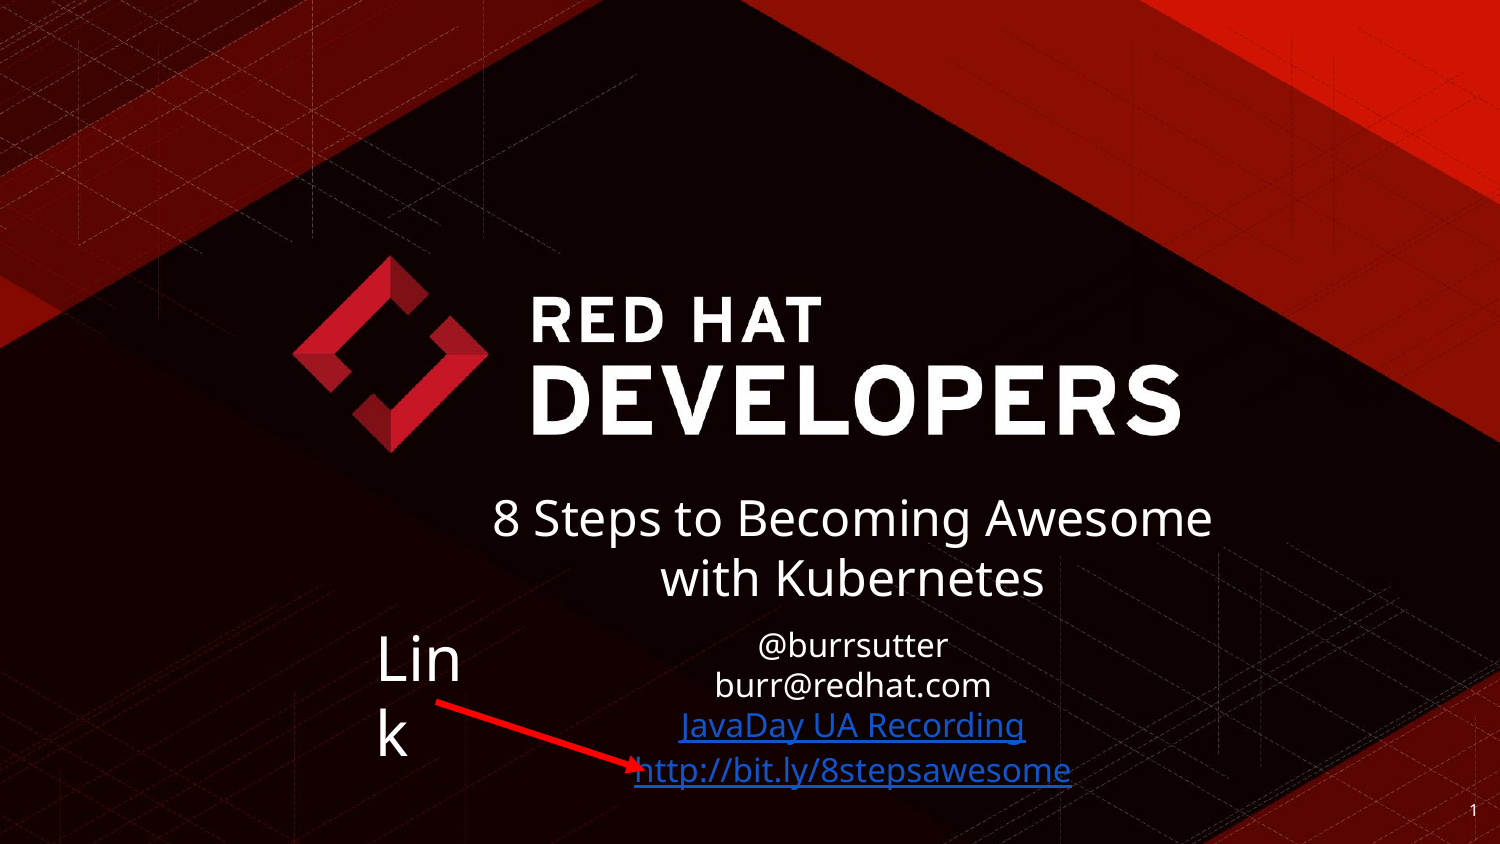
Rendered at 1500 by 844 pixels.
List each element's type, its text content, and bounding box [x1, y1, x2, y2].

picture [0, 0, 1500, 844]
slide_number ‹#› [1403, 779, 1494, 844]
title 8 Steps to Becoming Awesome with Kubernetes [469, 471, 1238, 584]
title @burrsutter burr@redhat.com JavaDay UA Recording http://bit.ly/8stepsawesome [469, 609, 1238, 792]
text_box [435, 701, 646, 771]
text_box Link [360, 603, 512, 702]
